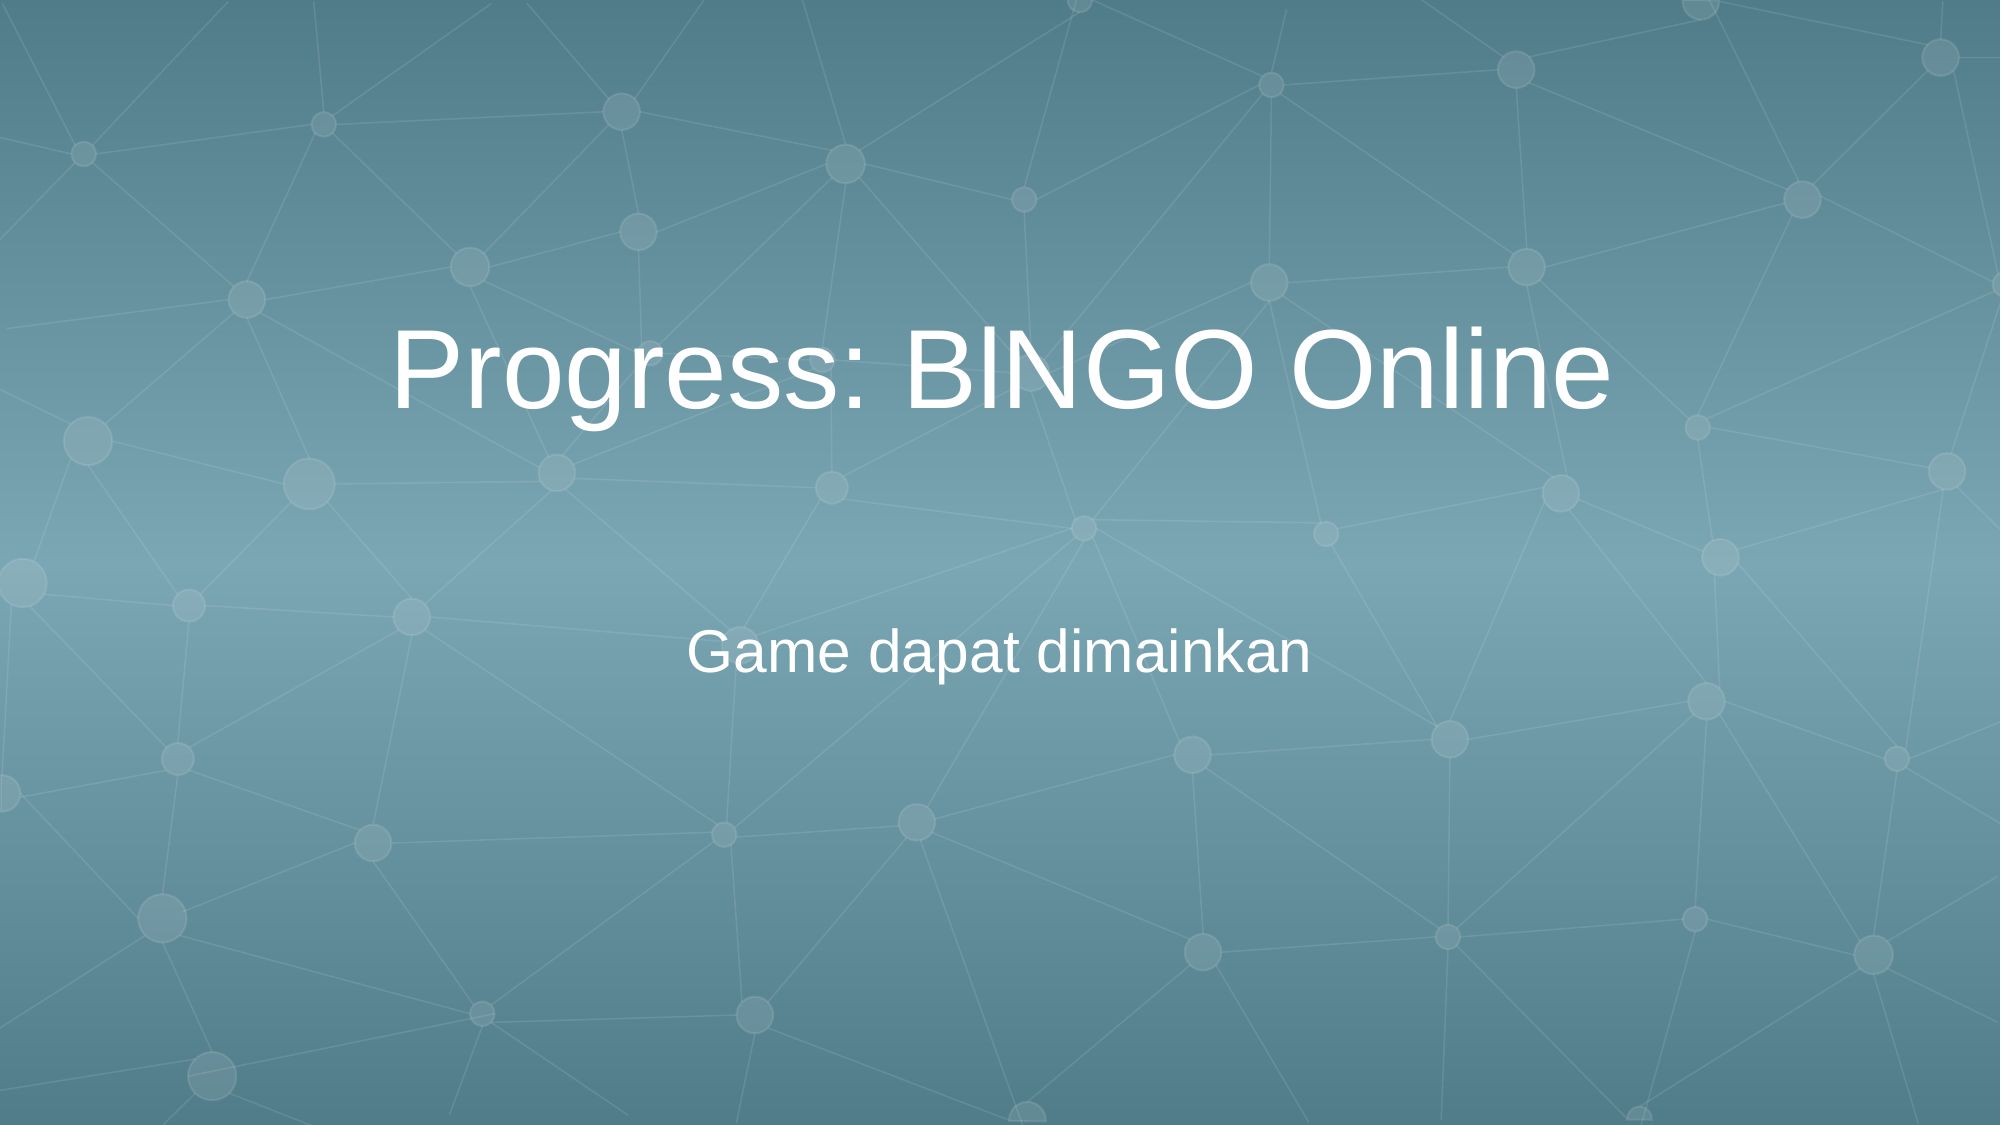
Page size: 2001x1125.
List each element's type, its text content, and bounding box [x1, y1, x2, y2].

text_box Game dapat dimainkan [449, 596, 1550, 813]
list Progress: BlNGO Online [53, 312, 1952, 432]
